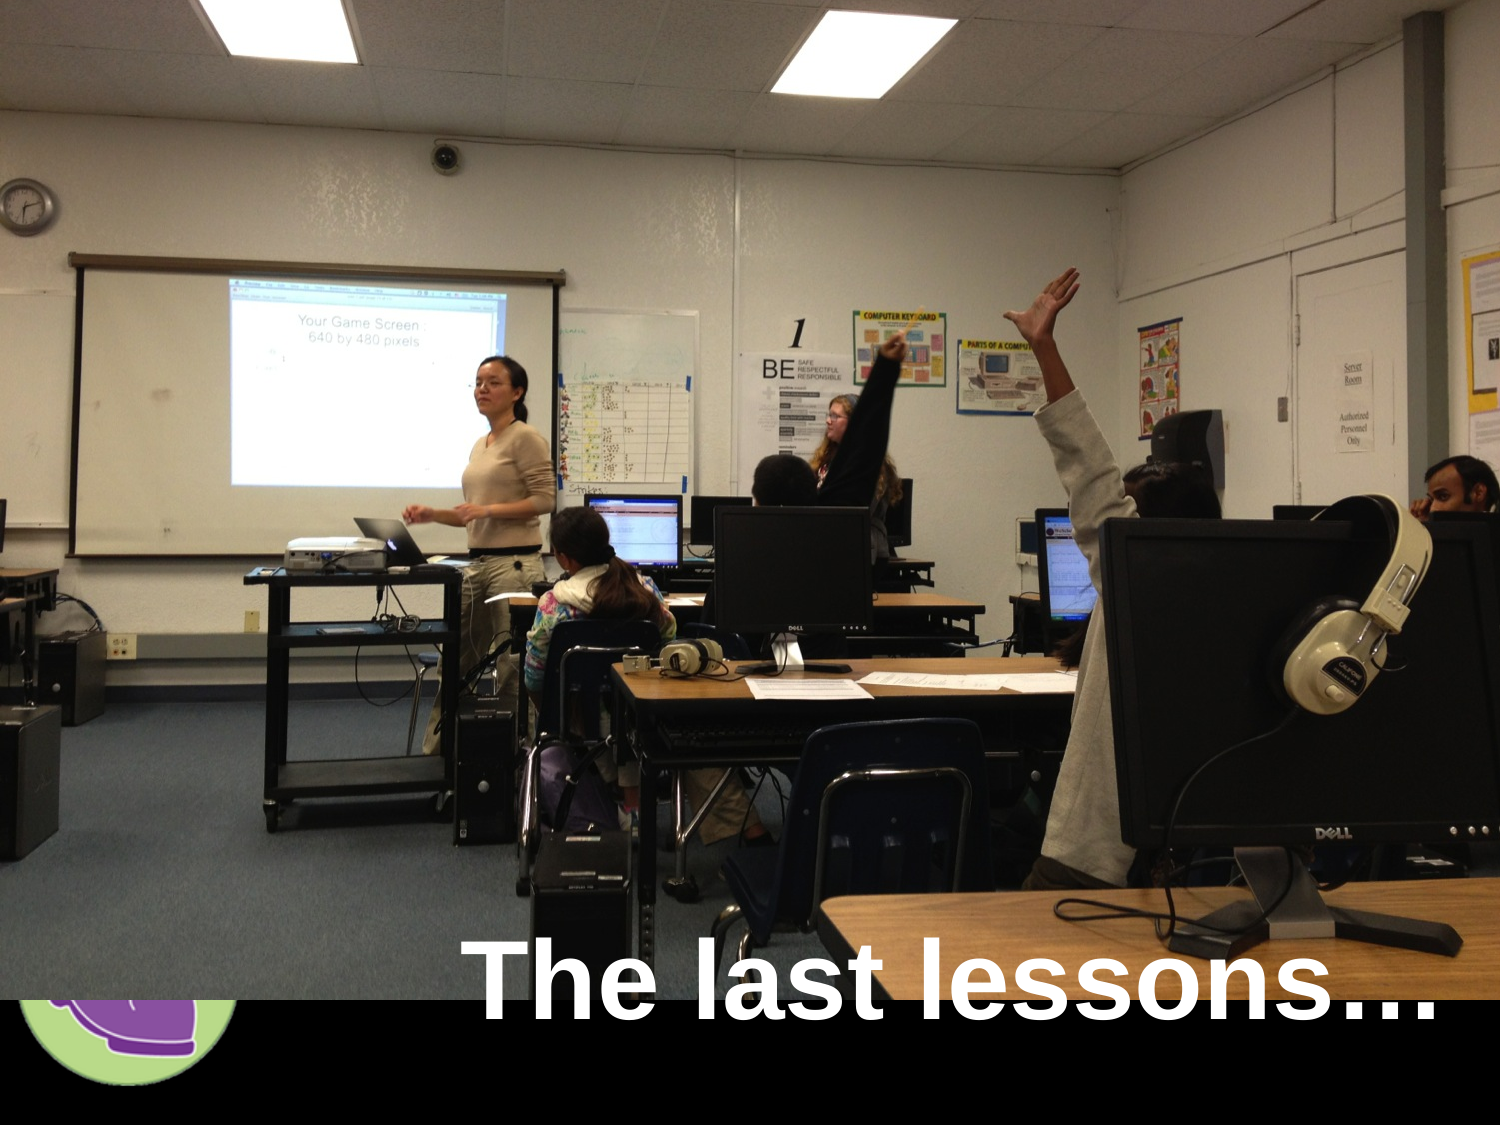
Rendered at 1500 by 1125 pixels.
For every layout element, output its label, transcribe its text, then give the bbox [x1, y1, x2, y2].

picture [0, 0, 1500, 1091]
title The last lessons… [37, 900, 1463, 1095]
